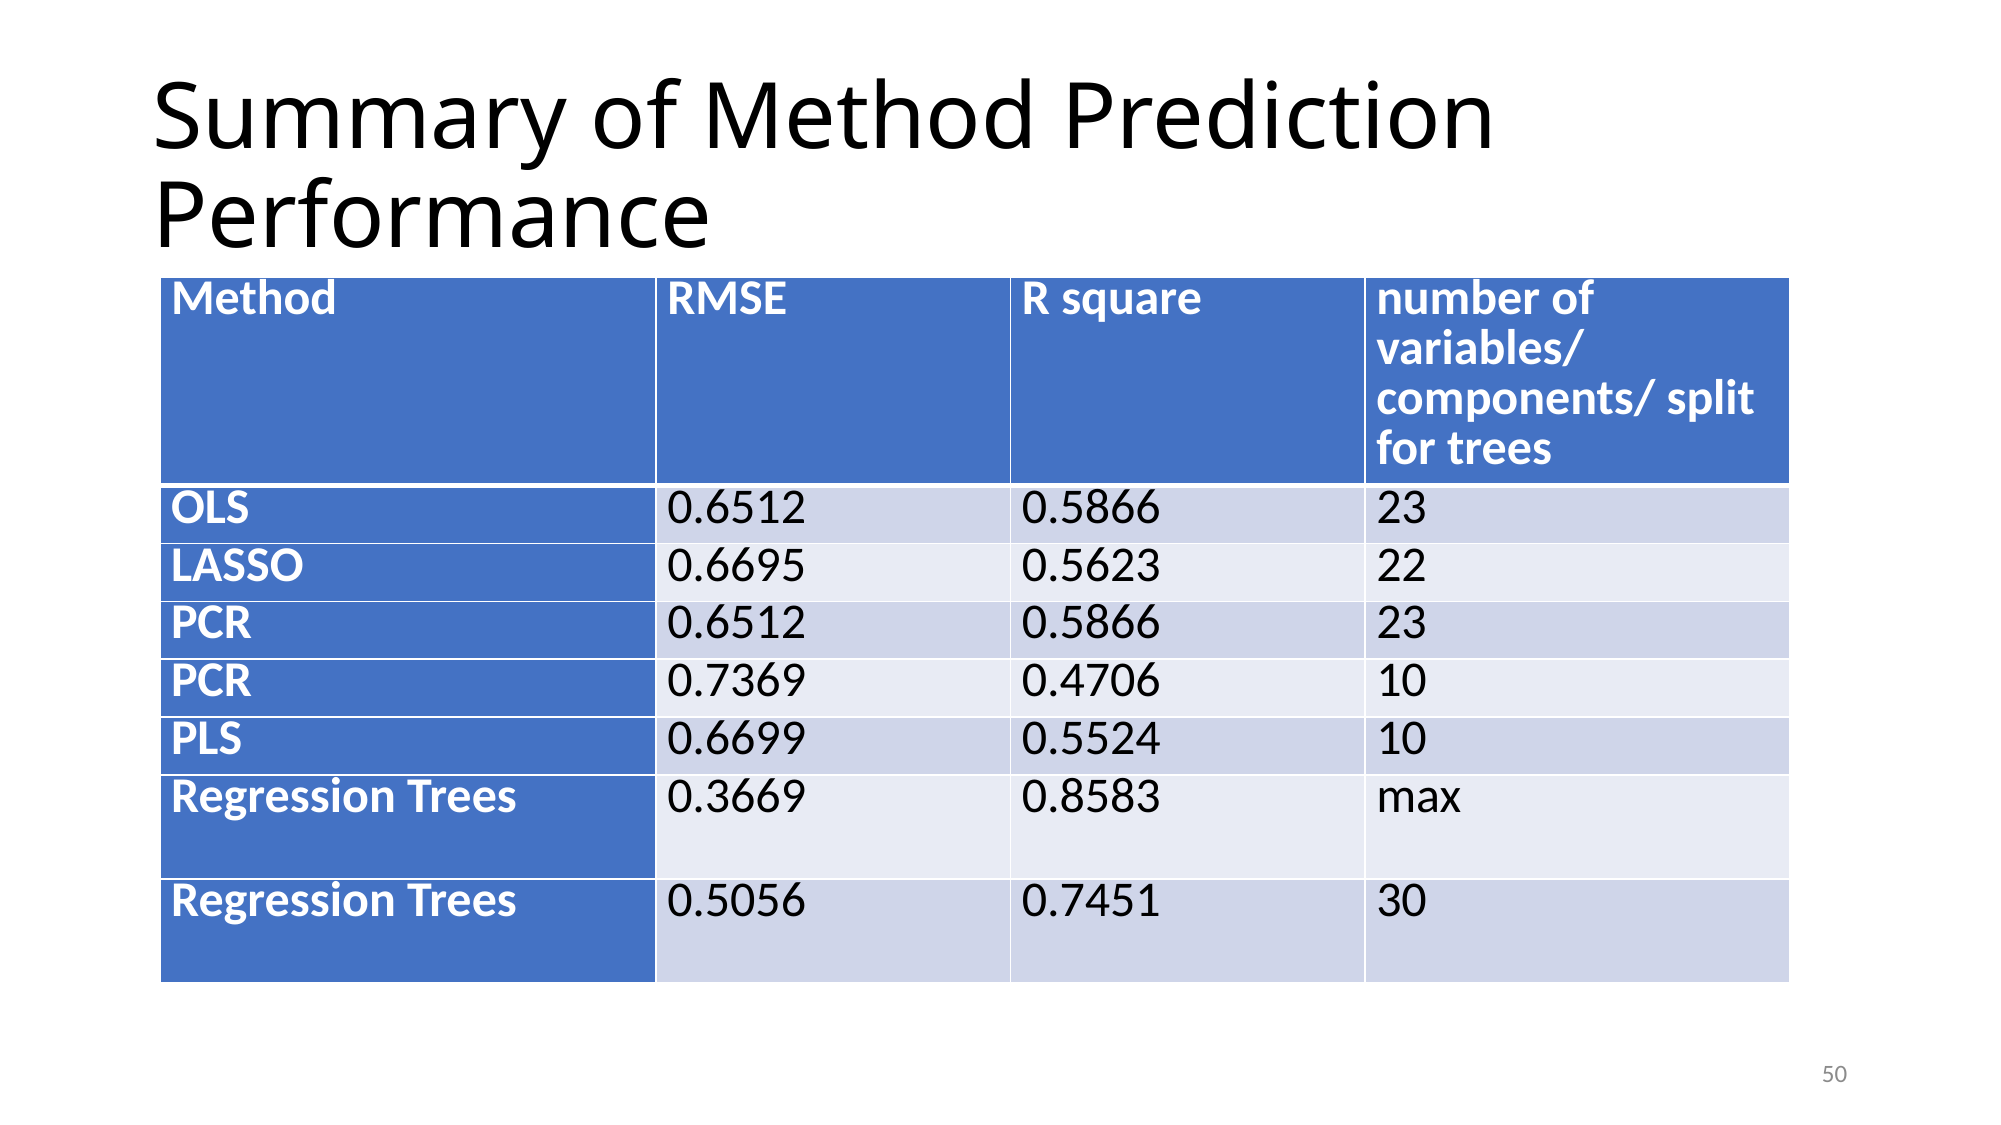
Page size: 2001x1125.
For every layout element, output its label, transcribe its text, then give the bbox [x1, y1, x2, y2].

table_cell max [1366, 776, 1789, 878]
table_cell 23 [1366, 602, 1789, 658]
table_cell 0.5623 [1011, 544, 1364, 601]
table_cell 0.7451 [1011, 880, 1364, 982]
table_cell 0.5866 [1011, 602, 1364, 658]
table_cell 0.5524 [1011, 718, 1364, 774]
table_cell 0.6512 [657, 488, 1010, 543]
table_cell 0.4706 [1011, 660, 1364, 716]
table_header number of variables/ components/ split for trees [1366, 278, 1789, 483]
table_cell 10 [1366, 660, 1789, 716]
table_cell Regression Trees [161, 880, 655, 982]
table_cell PCR [161, 660, 655, 716]
slide_number 50 [1412, 1042, 1863, 1103]
table_cell 0.6695 [657, 544, 1010, 601]
table_cell 22 [1366, 544, 1789, 601]
title Summary of Method Prediction Performance [137, 59, 1863, 278]
table_cell LASSO [161, 544, 655, 601]
table_cell PCR [161, 602, 655, 658]
table_cell 0.8583 [1011, 776, 1364, 878]
table_cell 0.6512 [657, 602, 1010, 658]
table_cell 0.3669 [657, 776, 1010, 878]
table_cell 0.5056 [657, 880, 1010, 982]
table_cell OLS [161, 488, 655, 543]
table_cell 30 [1366, 880, 1789, 982]
table_cell PLS [161, 718, 655, 774]
table_cell Regression Trees [161, 776, 655, 878]
table_cell 10 [1366, 718, 1789, 774]
table_cell 0.5866 [1011, 488, 1364, 543]
table_cell 0.7369 [657, 660, 1010, 716]
table_header Method [161, 278, 655, 483]
table_cell 23 [1366, 488, 1789, 543]
table_header RMSE [657, 278, 1010, 483]
table_header R square [1011, 278, 1364, 483]
table_cell 0.6699 [657, 718, 1010, 774]
